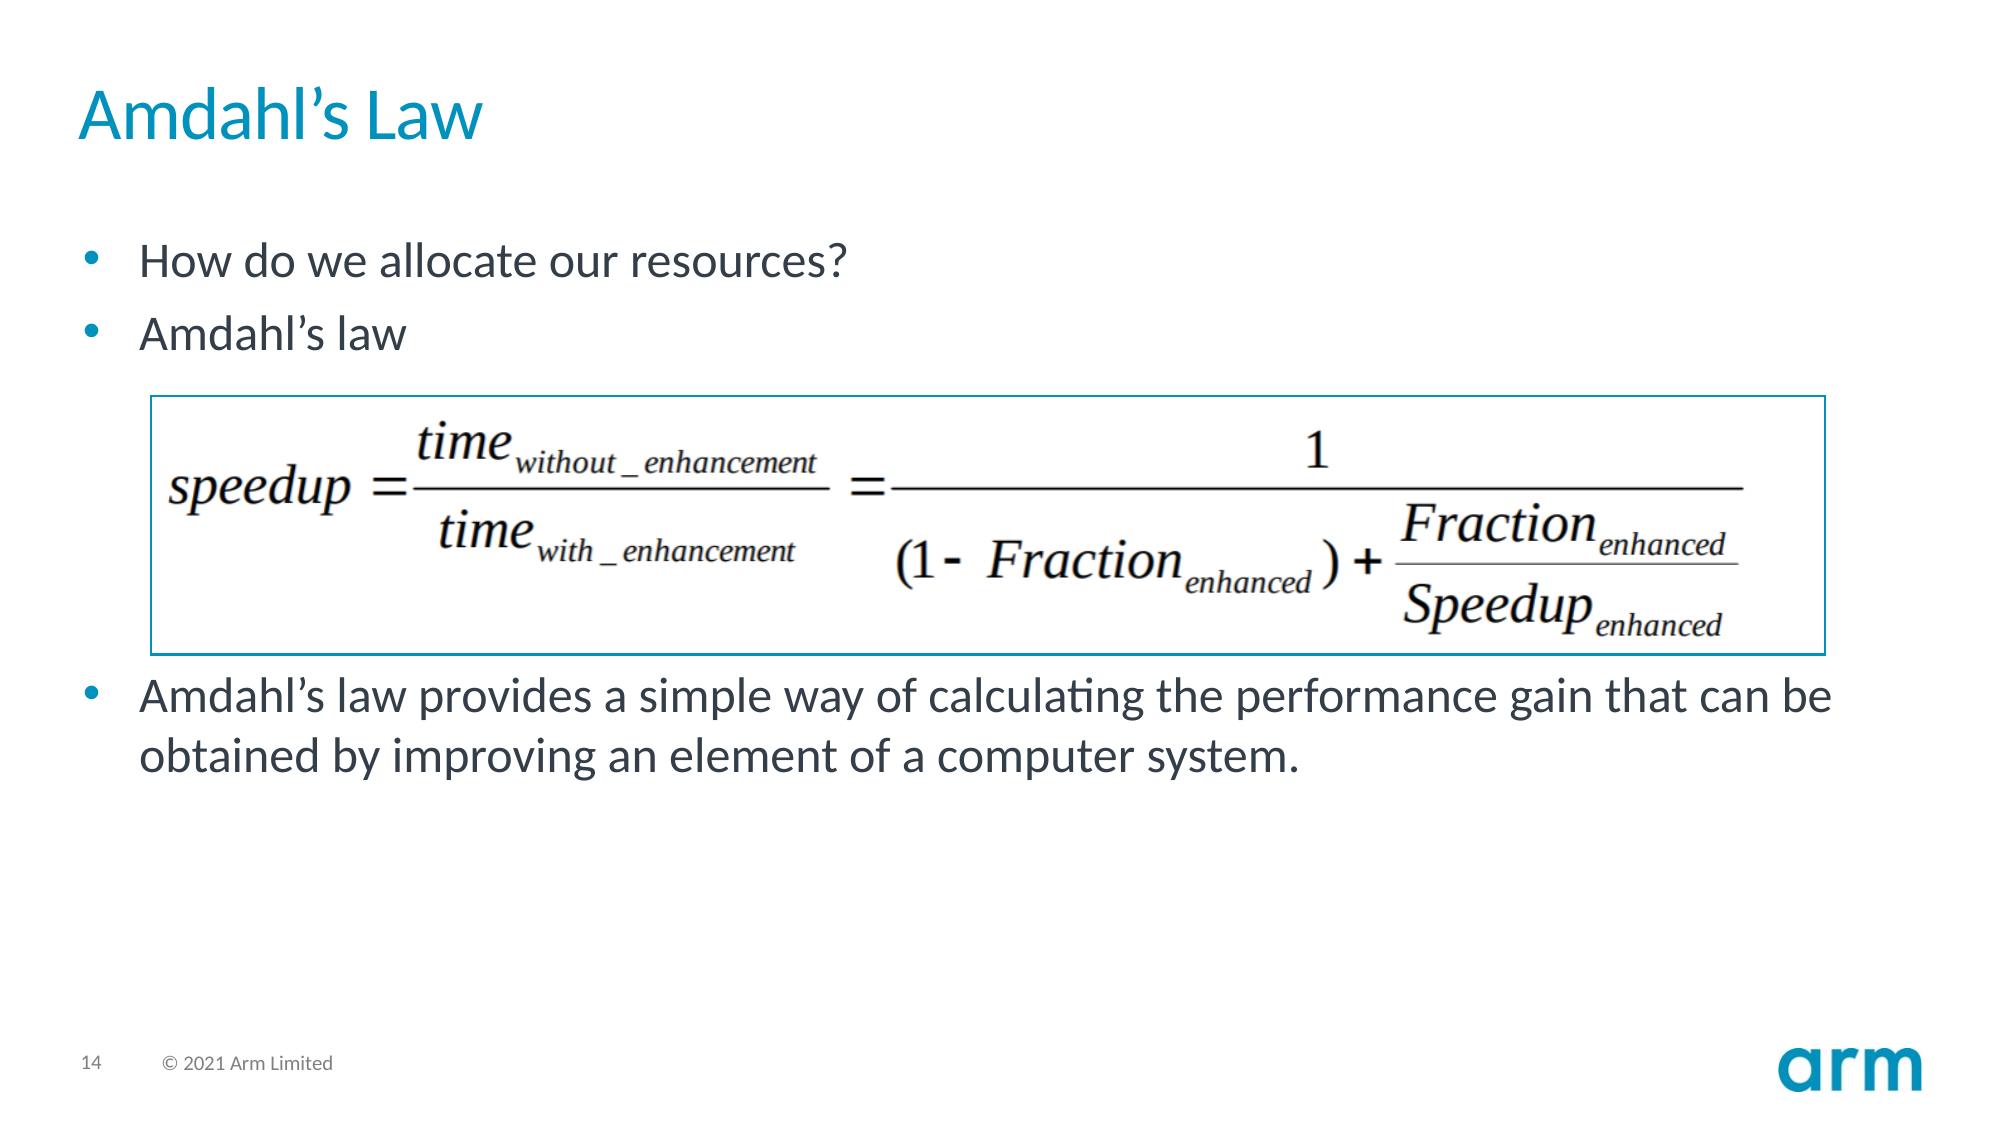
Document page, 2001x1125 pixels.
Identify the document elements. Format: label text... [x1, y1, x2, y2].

picture [1911, 1048, 1922, 1062]
picture [153, 398, 1797, 652]
picture [95, 354, 1797, 728]
picture [1803, 1048, 1922, 1092]
picture [1889, 1048, 1903, 1053]
picture [1788, 1056, 1812, 1083]
list How do we allocate our resources? Amdahl’s law Amdahl’s law provides a simple way of calculating the performance gain that can be obtained by improving an element of a computer system. [82, 227, 1917, 898]
title Amdahl’s Law [78, 78, 1922, 186]
picture [1778, 1072, 1794, 1092]
text_box [1797, 395, 1826, 656]
picture [1778, 1048, 1794, 1067]
